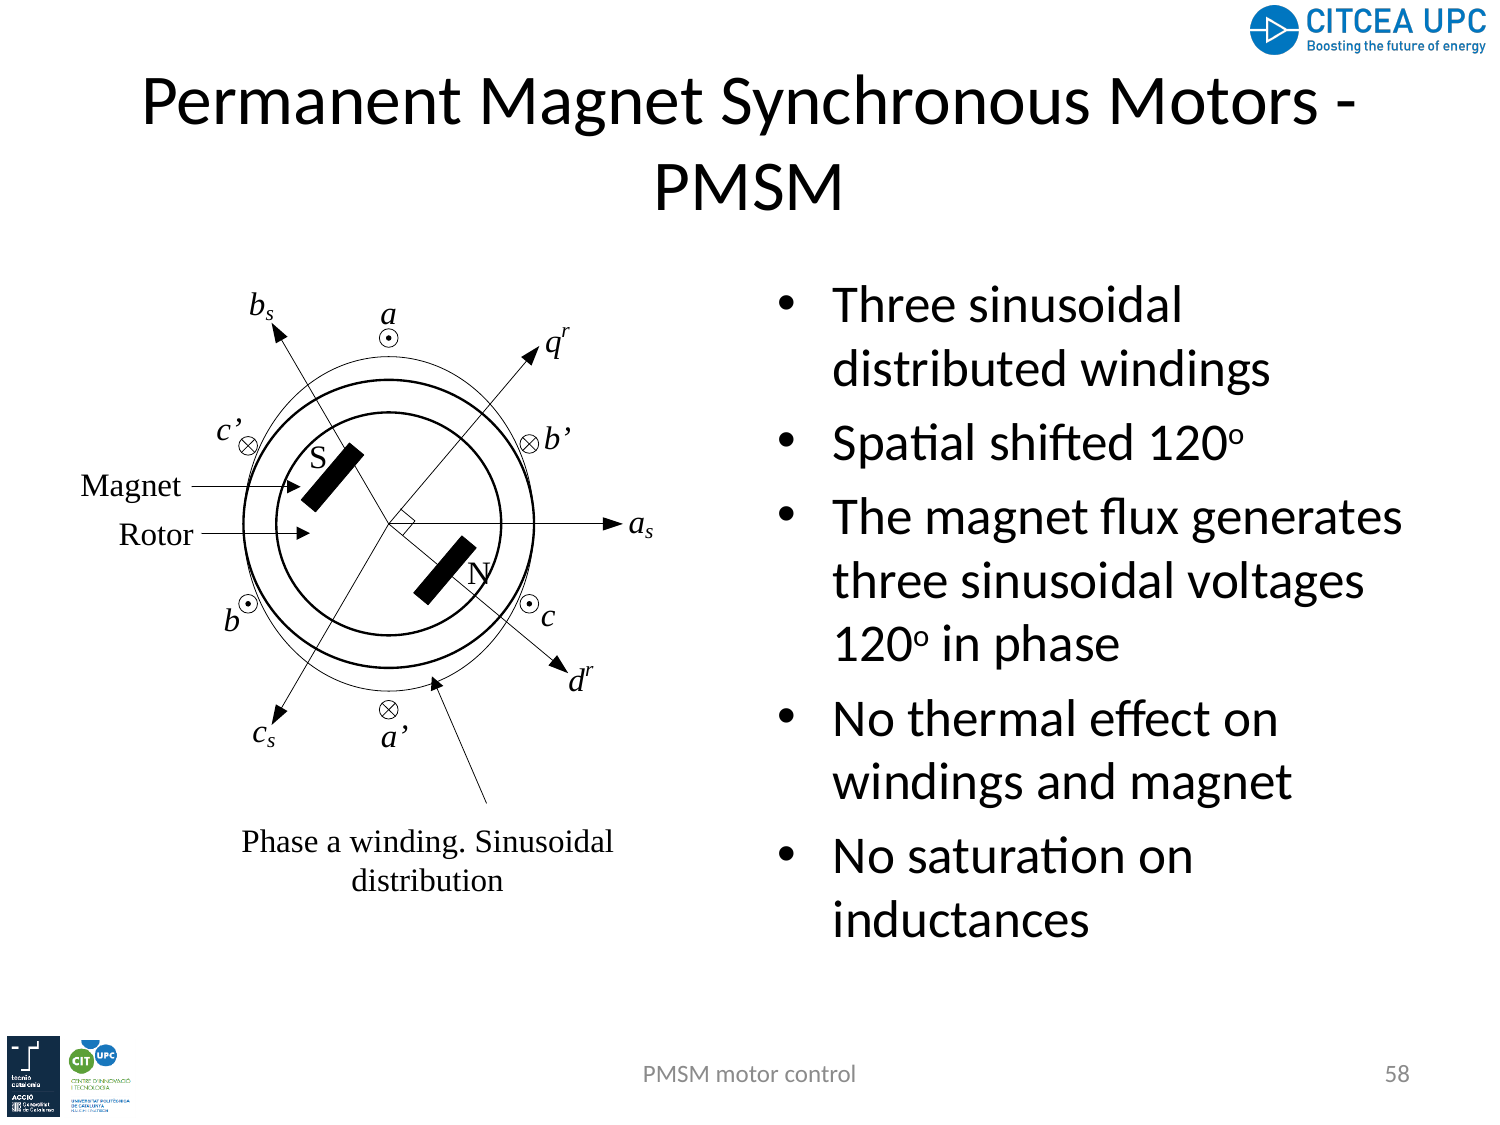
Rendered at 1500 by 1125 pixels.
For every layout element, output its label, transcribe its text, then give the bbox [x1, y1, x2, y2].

list Three sinusoidal distributed windings Spatial shifted 120o The magnet flux generates three sinusoidal voltages 120o in phase No thermal effect on windings and magnet No saturation on inductances [762, 262, 1425, 1005]
footer PMSM motor control [512, 1042, 988, 1103]
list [76, 277, 658, 906]
slide_number 58 [1074, 1042, 1425, 1103]
picture [64, 1039, 136, 1118]
picture [5, 1034, 61, 1118]
picture [1250, 5, 1497, 60]
title Permanent Magnet Synchronous Motors - PMSM [75, 45, 1425, 233]
